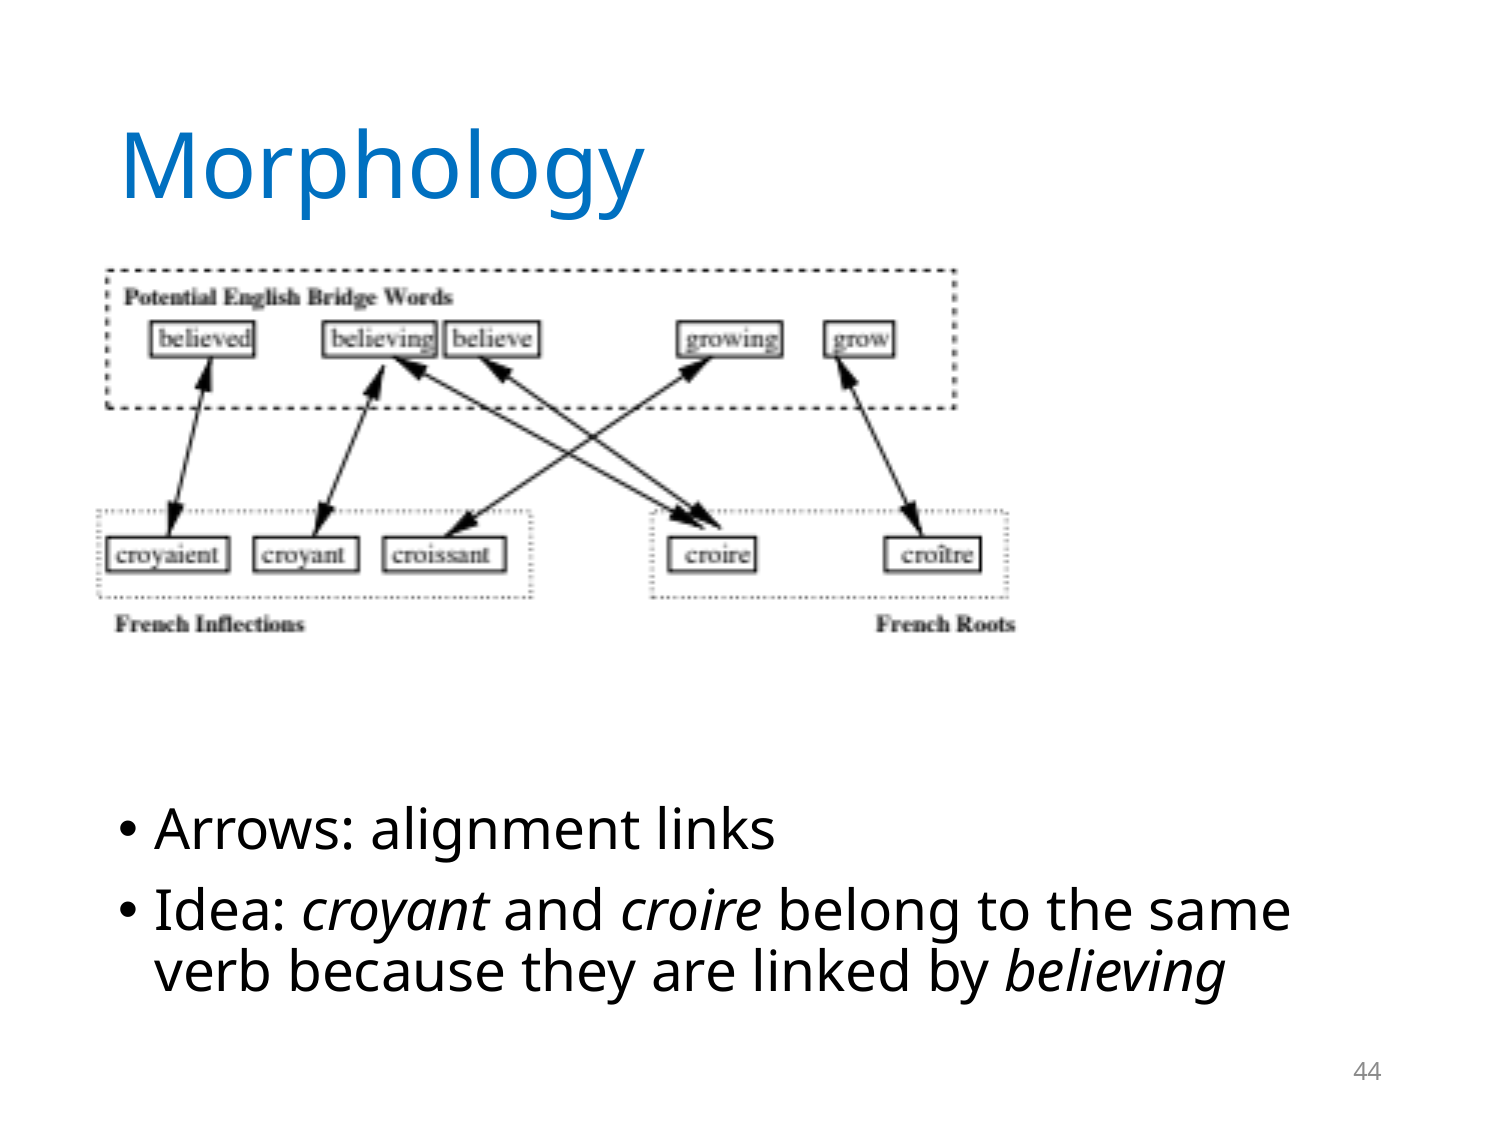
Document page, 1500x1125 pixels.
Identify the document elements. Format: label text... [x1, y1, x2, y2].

list Arrows: alignment links Idea: croyant and croire belong to the same verb because they are linked by believing [103, 299, 1397, 1014]
picture [91, 255, 1022, 657]
slide_number 44 [1059, 1042, 1397, 1103]
title Morphology [103, 59, 1397, 278]
